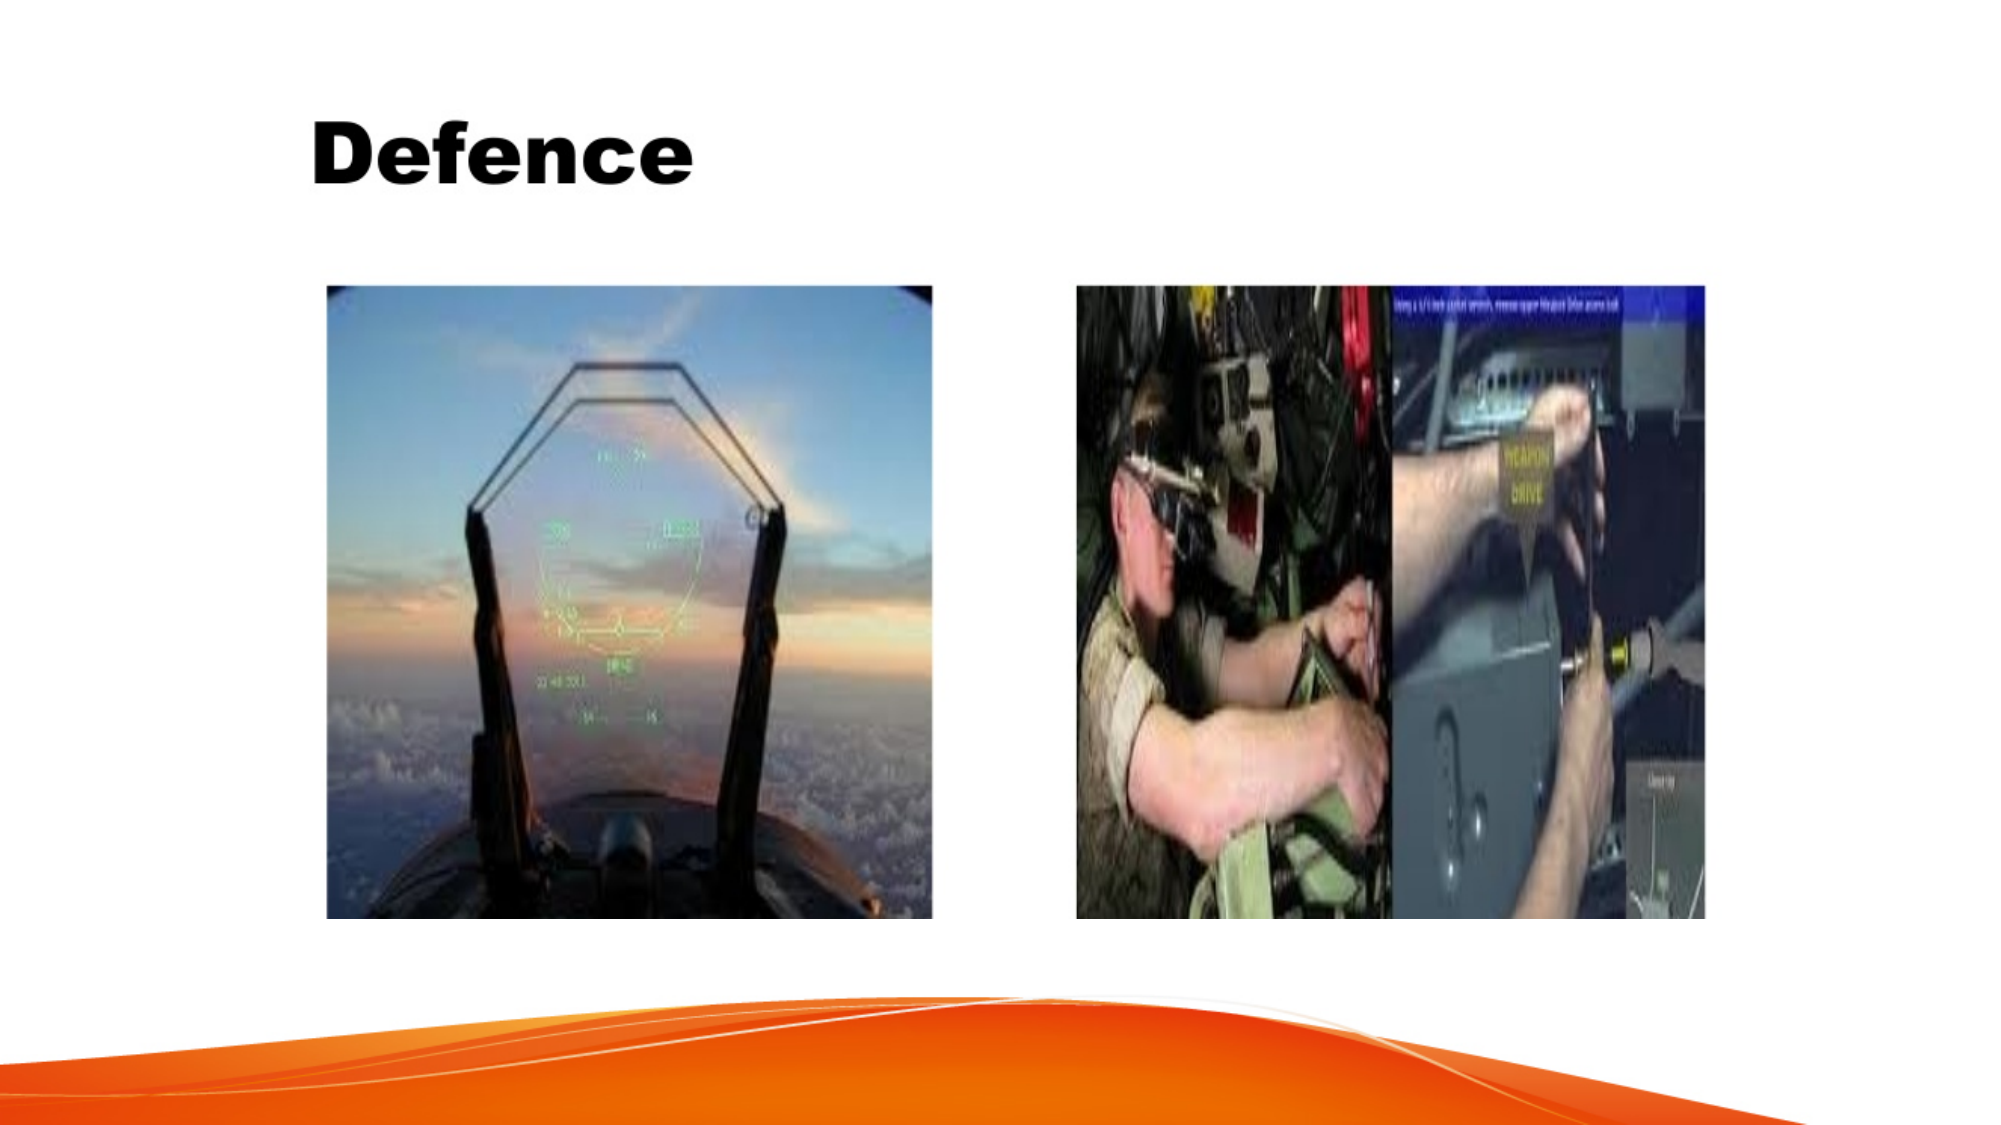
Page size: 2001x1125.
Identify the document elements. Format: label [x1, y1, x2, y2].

picture [0, 0, 2000, 1125]
list [274, 105, 1725, 919]
